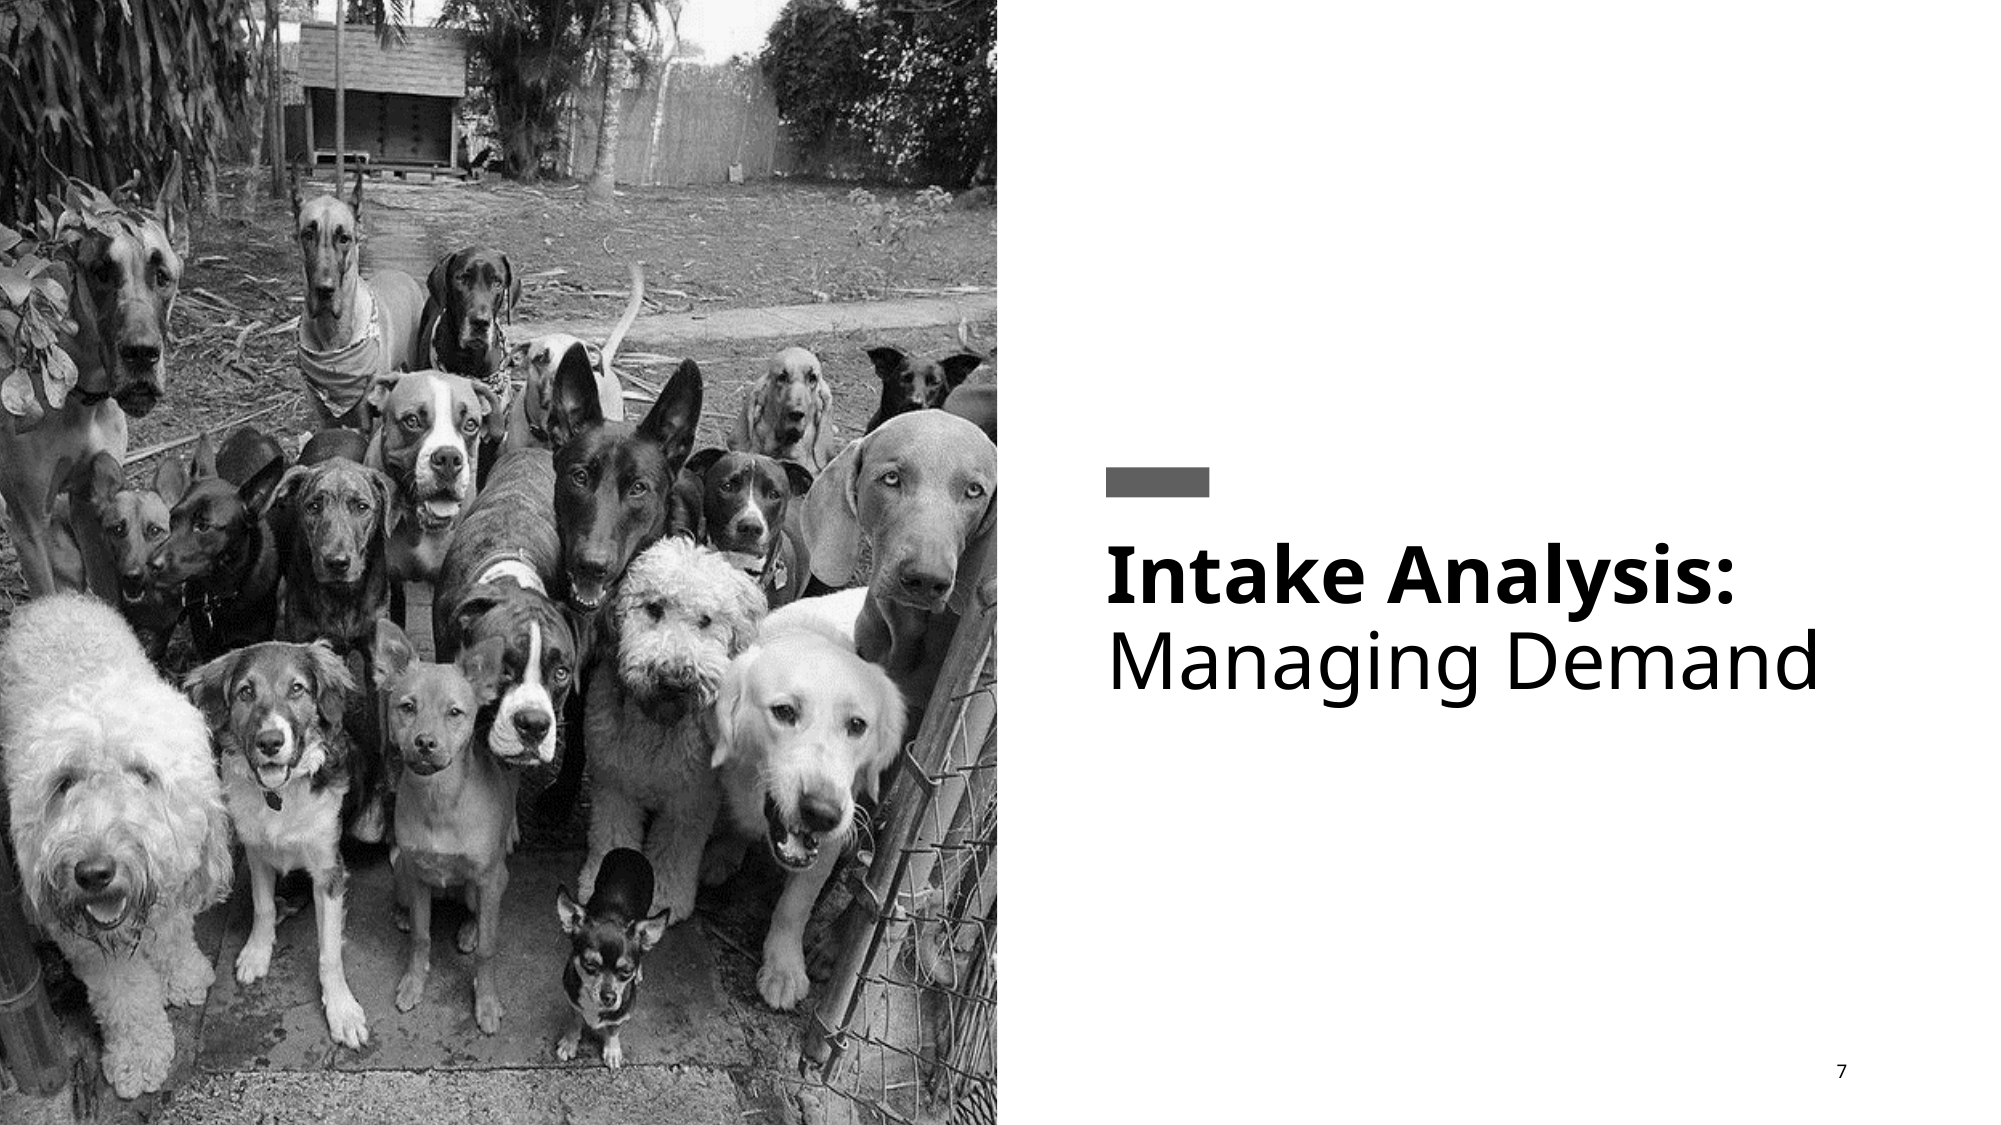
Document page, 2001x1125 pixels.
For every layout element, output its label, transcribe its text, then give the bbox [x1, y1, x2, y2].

title Intake Analysis: Managing Demand [1106, 528, 1862, 749]
slide_number 7 [1733, 1042, 1863, 1103]
picture [0, 0, 998, 1125]
